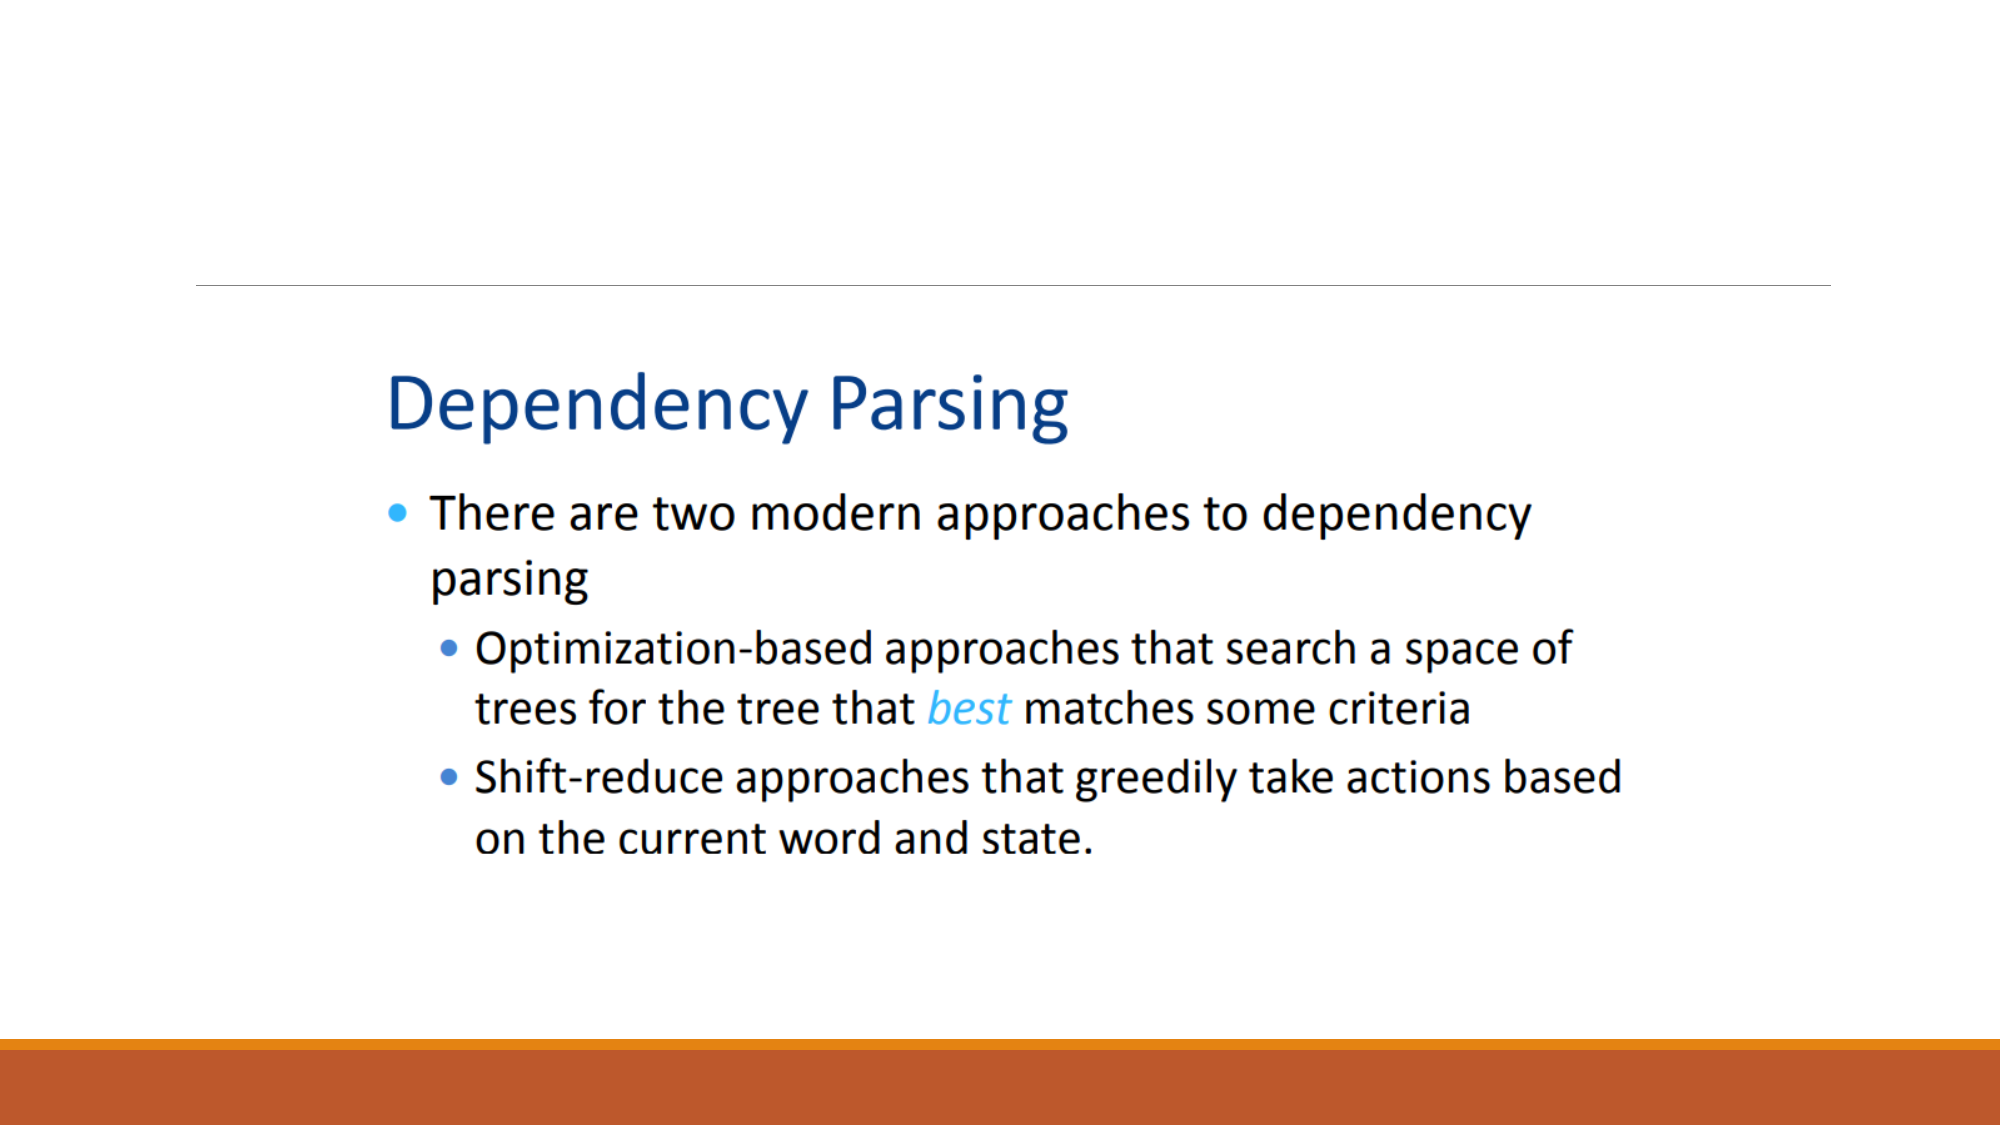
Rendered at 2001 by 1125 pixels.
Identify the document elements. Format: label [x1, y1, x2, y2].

list [336, 331, 1673, 934]
